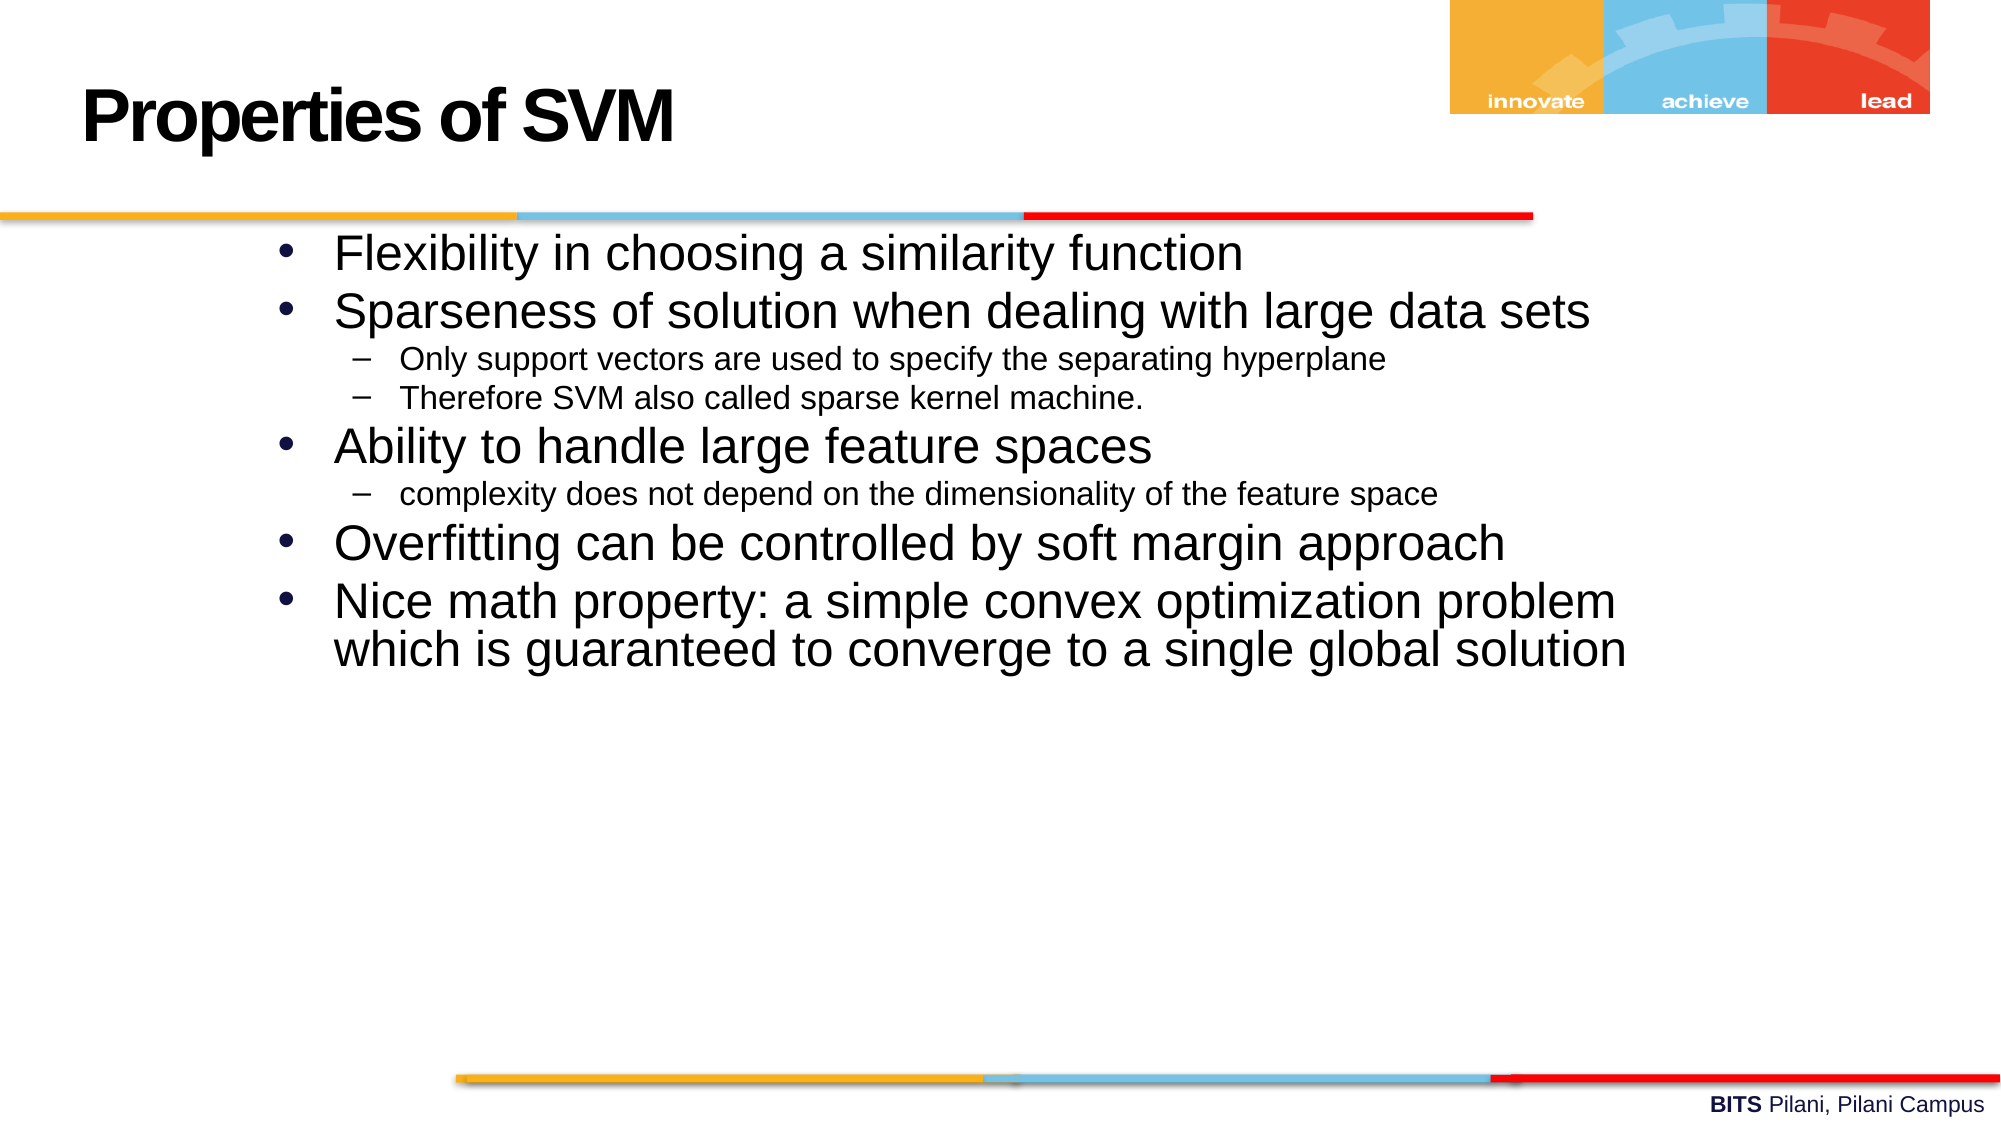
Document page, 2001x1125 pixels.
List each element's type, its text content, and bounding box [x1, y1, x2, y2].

list Properties of SVM [66, 24, 1451, 213]
list Flexibility in choosing a similarity function Sparseness of solution when dealing with large data sets Only support vectors are used to specify the separating hyperplane Therefore SVM also called sparse kernel machine. Ability to handle large feature spaces complexity does not depend on the dimensionality of the feature space Overfitting can be controlled by soft margin approach Nice math property: a simple convex optimization problem which is guaranteed to converge to a single global solution [262, 224, 1751, 1068]
picture [1449, 0, 1930, 114]
